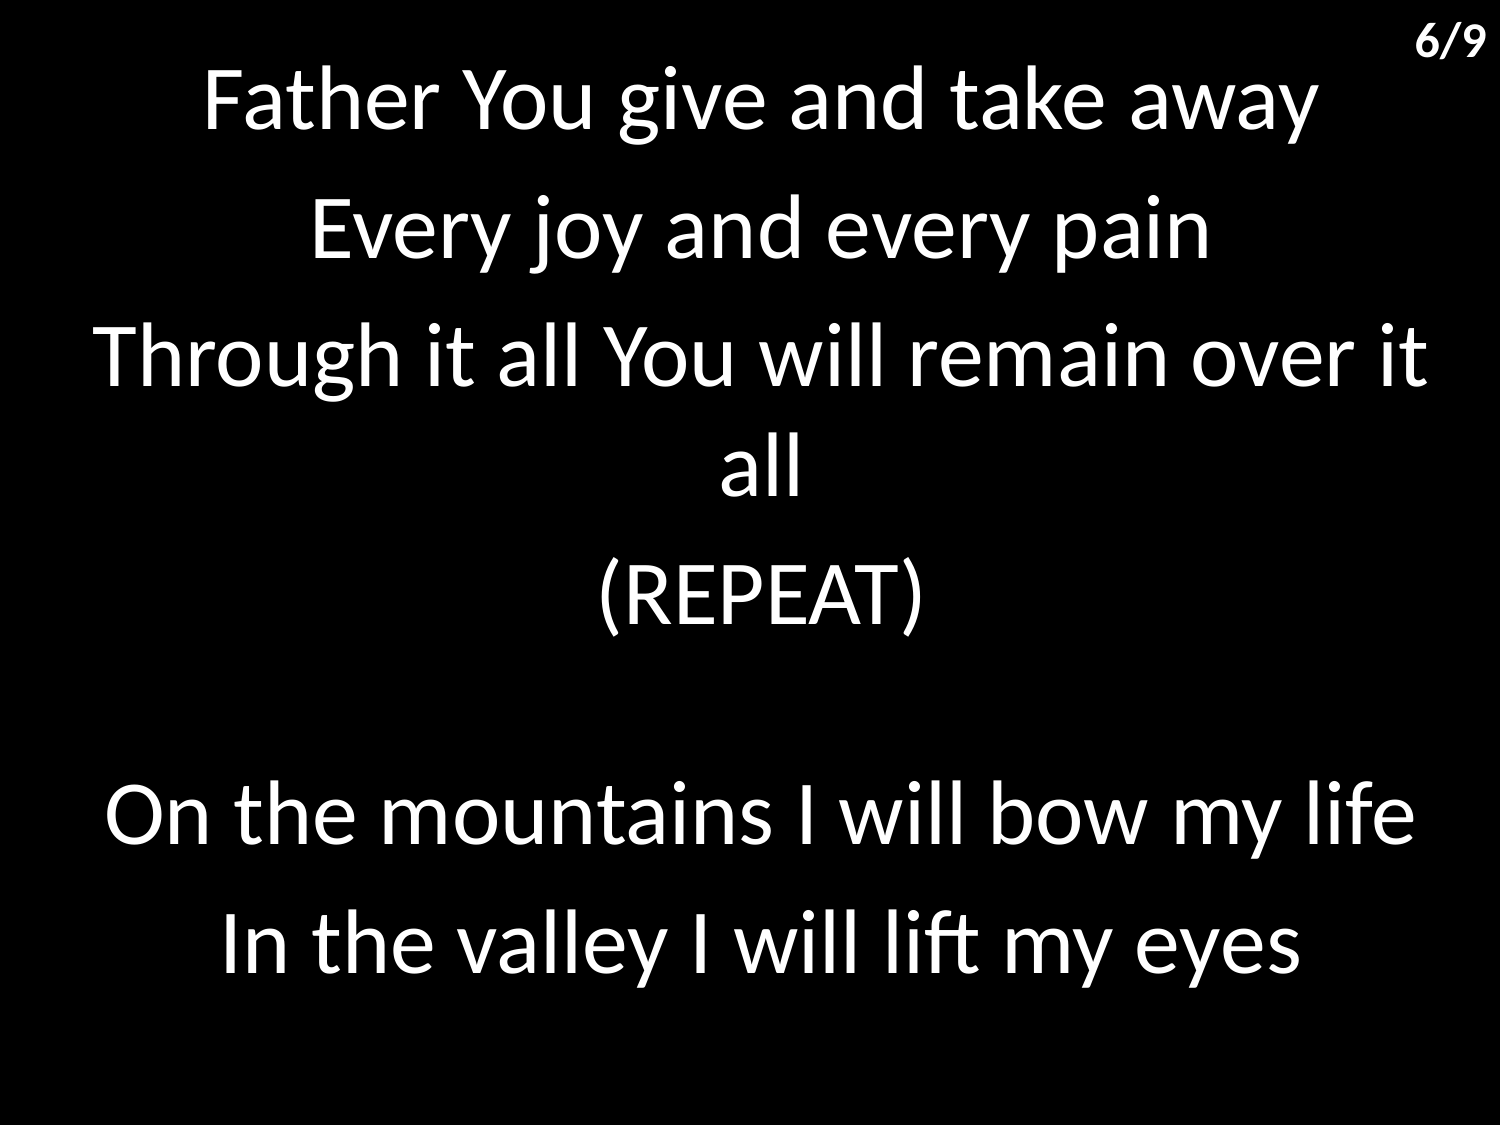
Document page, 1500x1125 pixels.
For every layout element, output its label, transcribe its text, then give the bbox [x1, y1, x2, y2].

text_box 6/9 [1399, 0, 1500, 75]
subtitle Father You give and take away Every joy and every pain Through it all You will remain over it all (REPEAT) On the mountains I will bow my life In the valley I will lift my eyes [53, 30, 1471, 1094]
